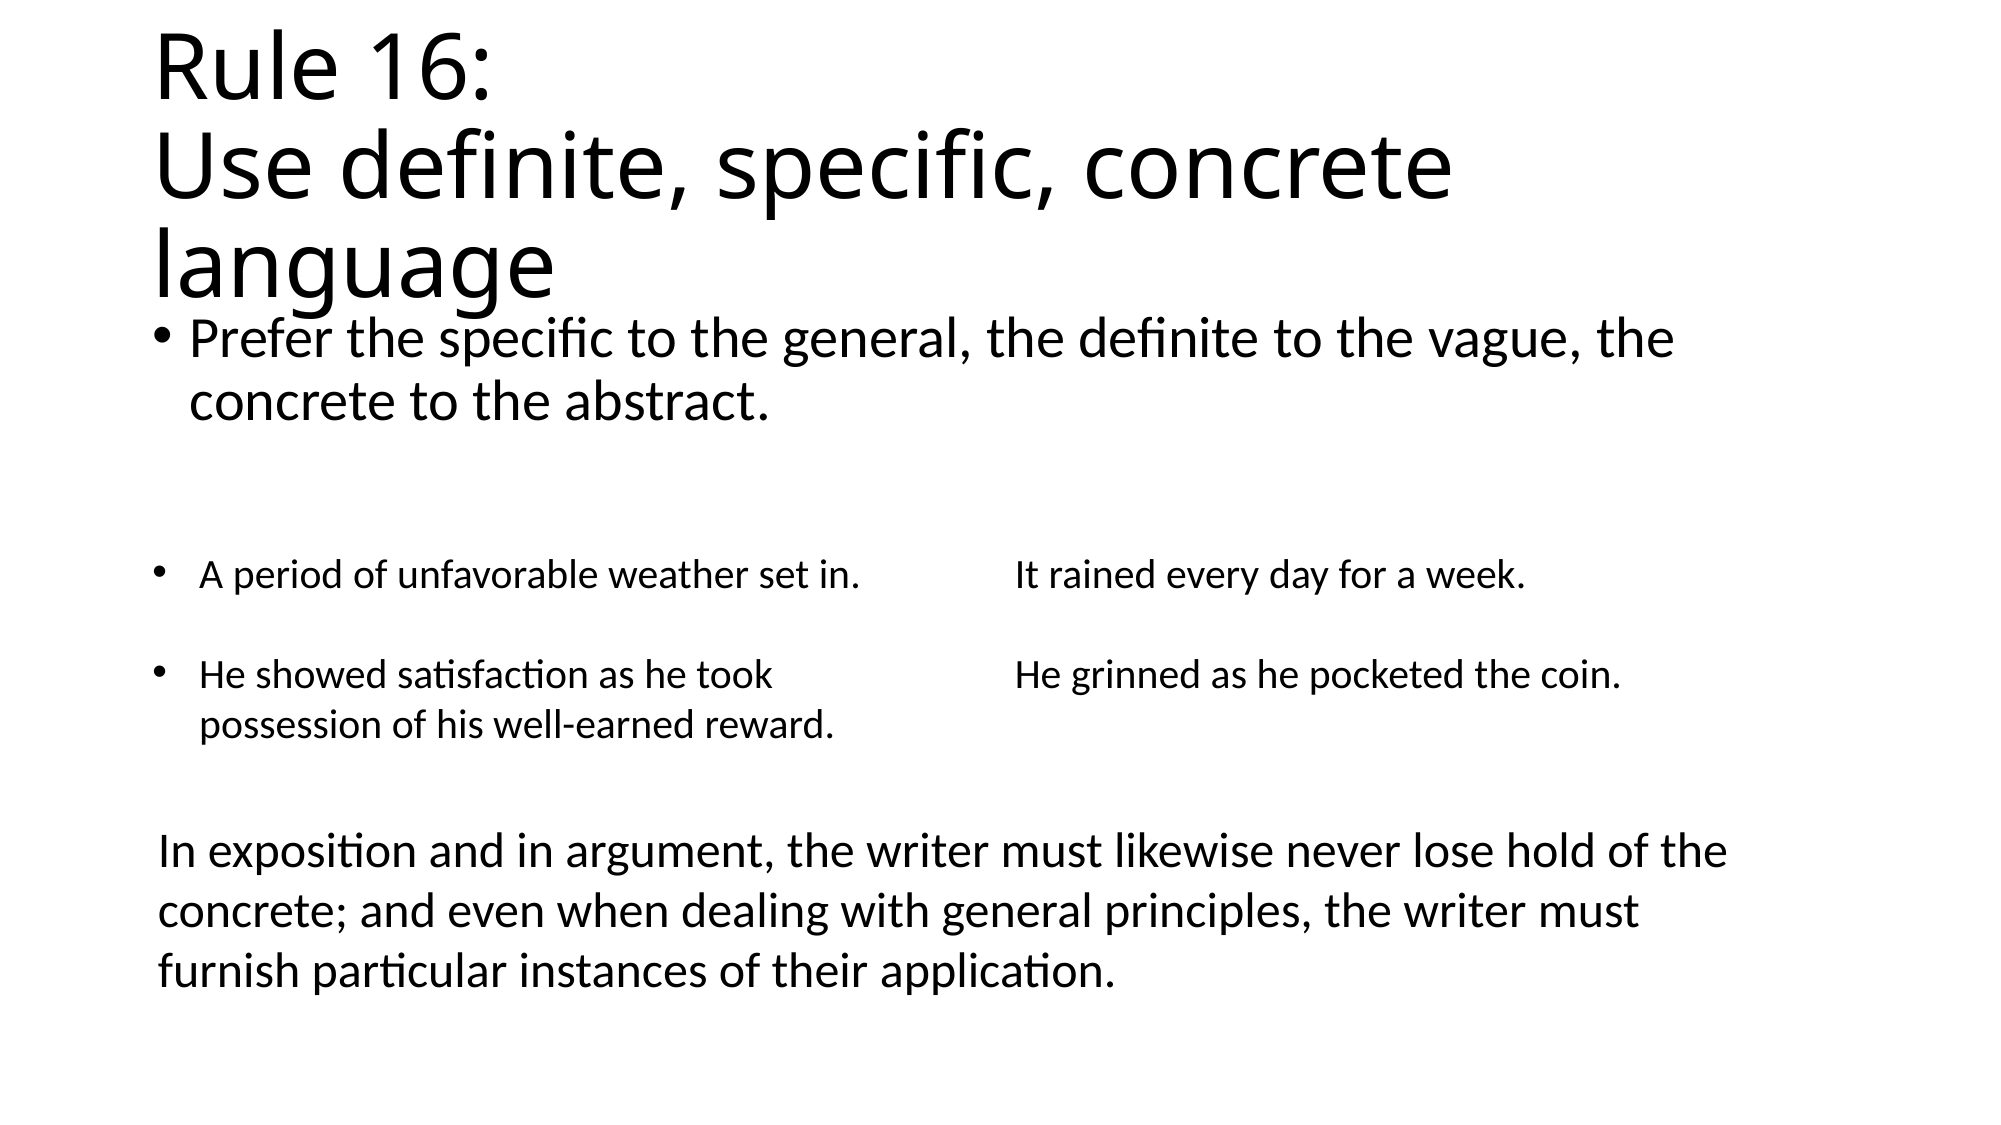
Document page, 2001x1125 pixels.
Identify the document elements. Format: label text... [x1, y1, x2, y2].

list Prefer the specific to the general, the definite to the vague, the concrete to the abstract. [137, 299, 1863, 464]
text_box It rained every day for a week. He grinned as he pocketed the coin. [999, 539, 1827, 704]
title Rule 16: Use definite, specific, concrete language [137, 59, 1863, 278]
text_box In exposition and in argument, the writer must likewise never lose hold of the concrete; and even when dealing with general principles, the writer must furnish particular instances of their application. [143, 809, 1804, 1005]
text_box A period of unfavorable weather set in. He showed satisfaction as he took possession of his well-earned reward. [137, 539, 965, 754]
